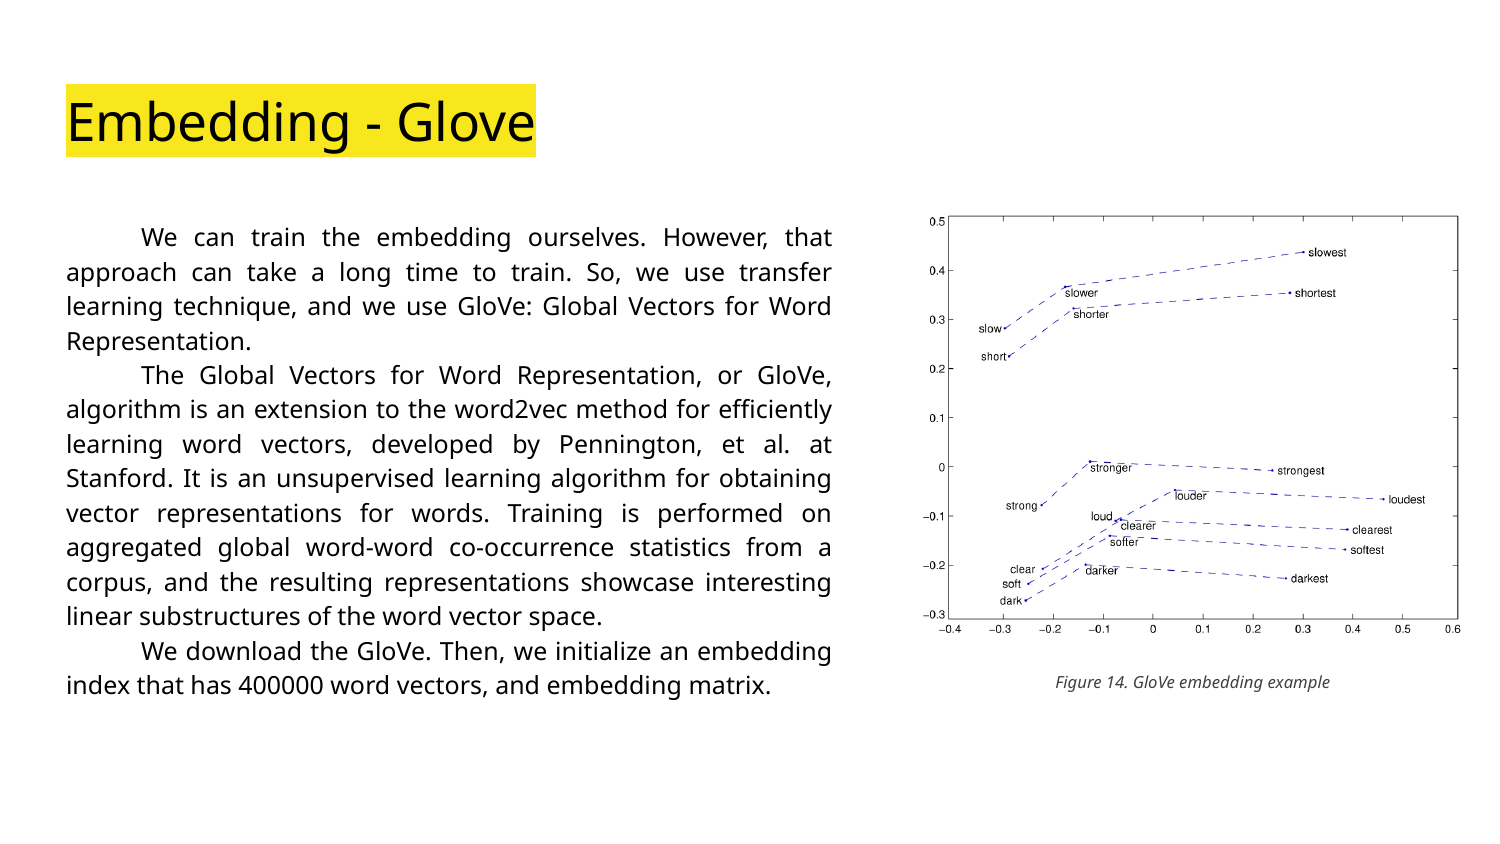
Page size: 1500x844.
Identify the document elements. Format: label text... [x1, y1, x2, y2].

picture [922, 211, 1464, 633]
list We can train the embedding ourselves. However, that approach can take a long time to train. So, we use transfer learning technique, and we use GloVe: Global Vectors for Word Representation. The Global Vectors for Word Representation, or GloVe, algorithm is an extension to the word2vec method for efficiently learning word vectors, developed by Pennington, et al. at Stanford. It is an unsupervised learning algorithm for obtaining vector representations for words. Training is performed on aggregated global word-word co-occurrence statistics from a corpus, and the resulting representations showcase interesting linear substructures of the word vector space. We download the GloVe. Then, we initialize an embedding index that has 400000 word vectors, and embedding matrix. [51, 202, 849, 750]
text_box Figure 14. GloVe embedding example [947, 657, 1440, 704]
title Embedding - Glove [51, 72, 1449, 167]
